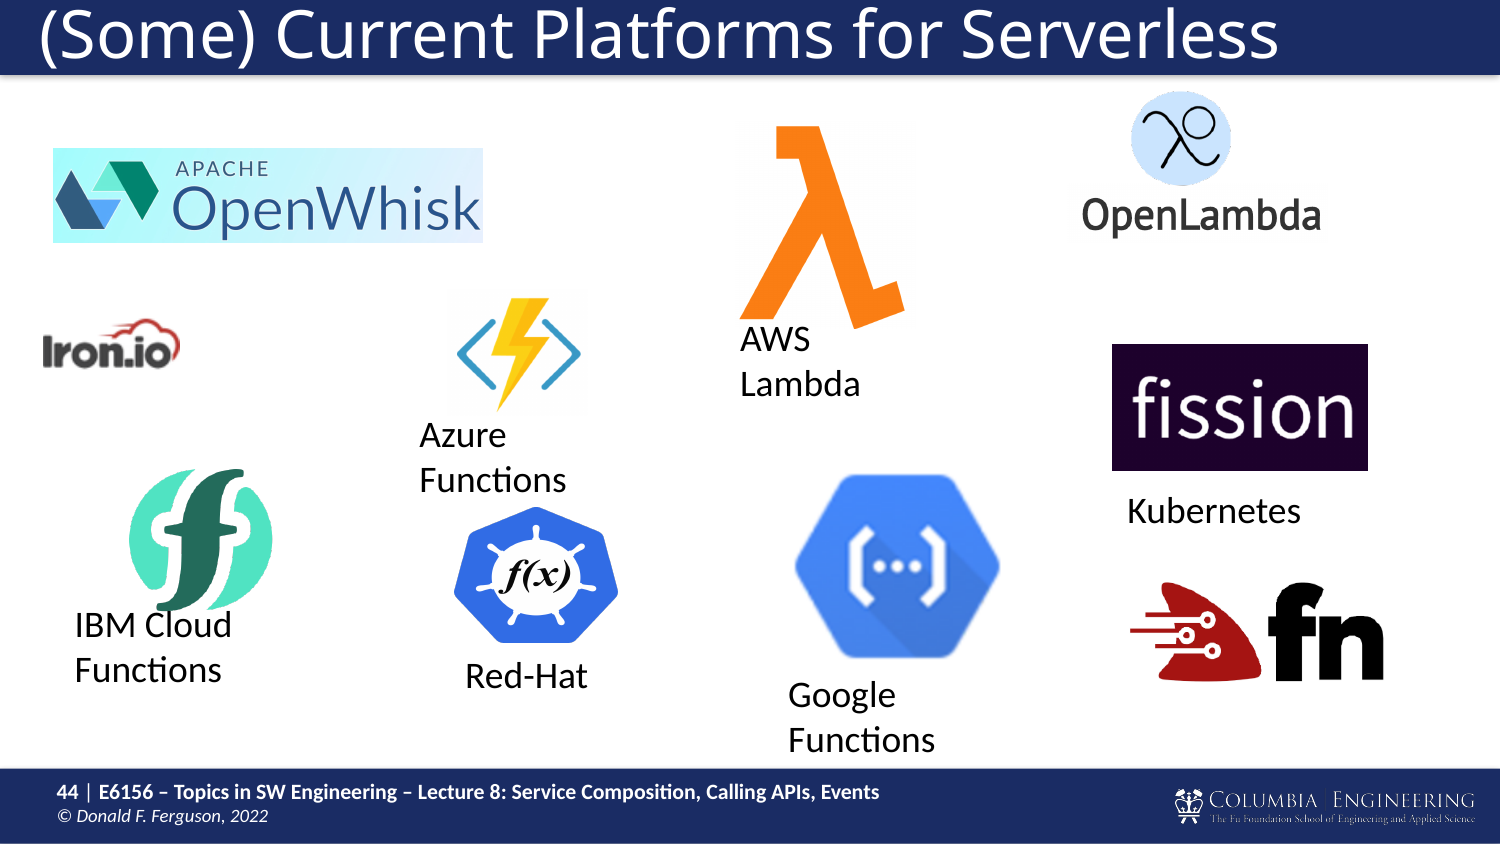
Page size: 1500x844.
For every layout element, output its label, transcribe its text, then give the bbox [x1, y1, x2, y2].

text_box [450, 507, 630, 705]
picture [53, 148, 483, 243]
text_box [404, 289, 646, 465]
picture [43, 275, 180, 413]
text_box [724, 121, 917, 390]
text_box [1112, 344, 1368, 542]
picture [1067, 87, 1329, 243]
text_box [59, 468, 365, 676]
title (Some) Current Platforms for Serverless [28, 0, 1450, 73]
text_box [730, 433, 1074, 725]
picture [1128, 575, 1390, 685]
